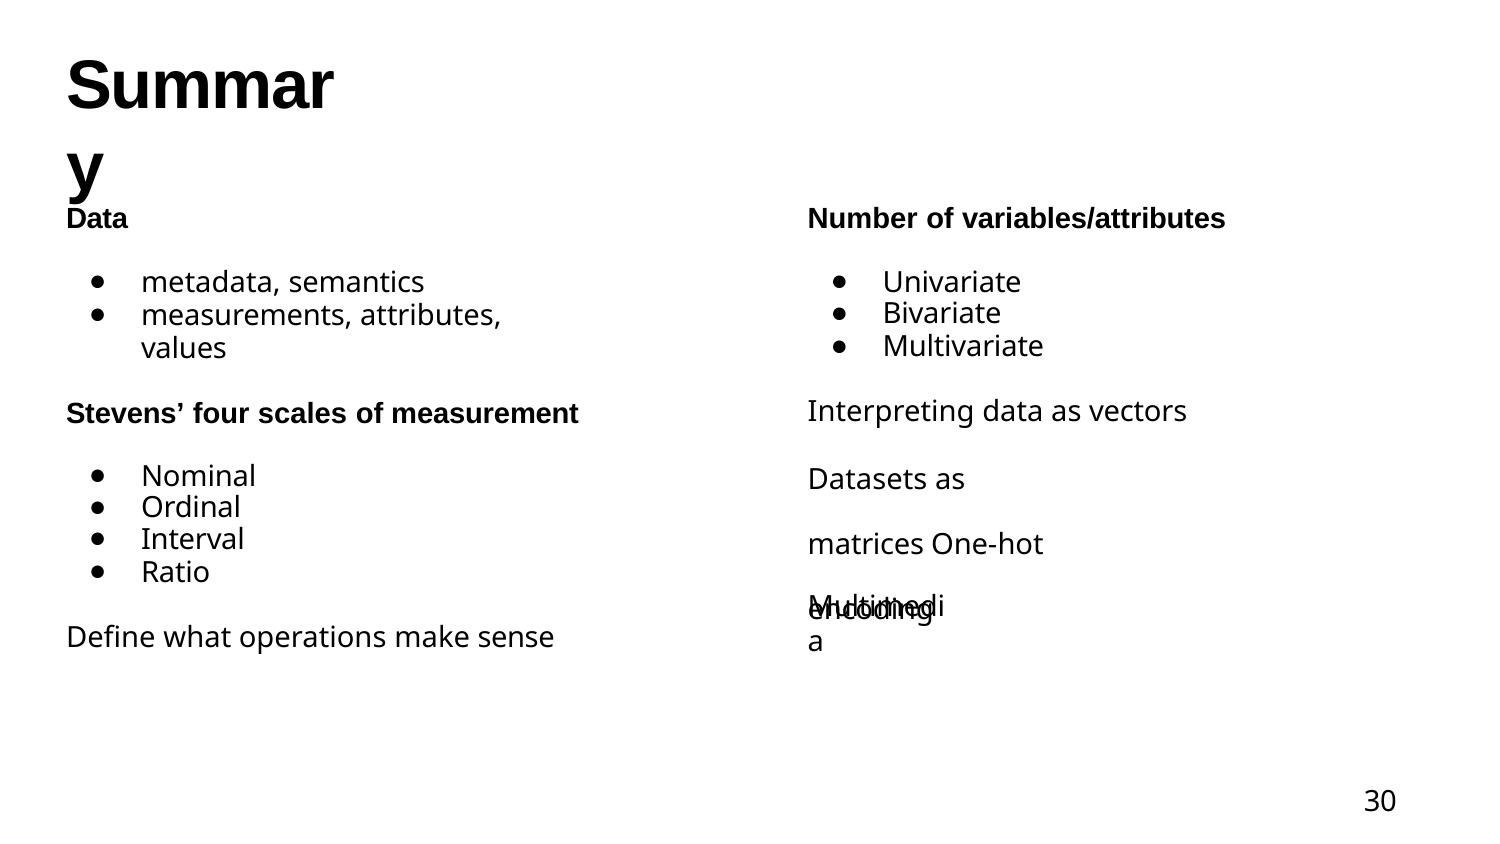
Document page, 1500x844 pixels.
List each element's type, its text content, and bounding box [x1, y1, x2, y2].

text_box Multimedia [805, 584, 952, 657]
text_box Number of variables/attributes Univariate Bivariate Multivariate Interpreting data as vectors Datasets as matrices One-hot encoding [805, 197, 1231, 626]
text_box Data metadata, semantics measurements, attributes, values Stevens’ four scales of measurement Nominal Ordinal Interval Ratio Define what operations make sense [64, 197, 582, 654]
slide_number 30 [1059, 559, 1397, 844]
title Summary [64, 37, 372, 197]
